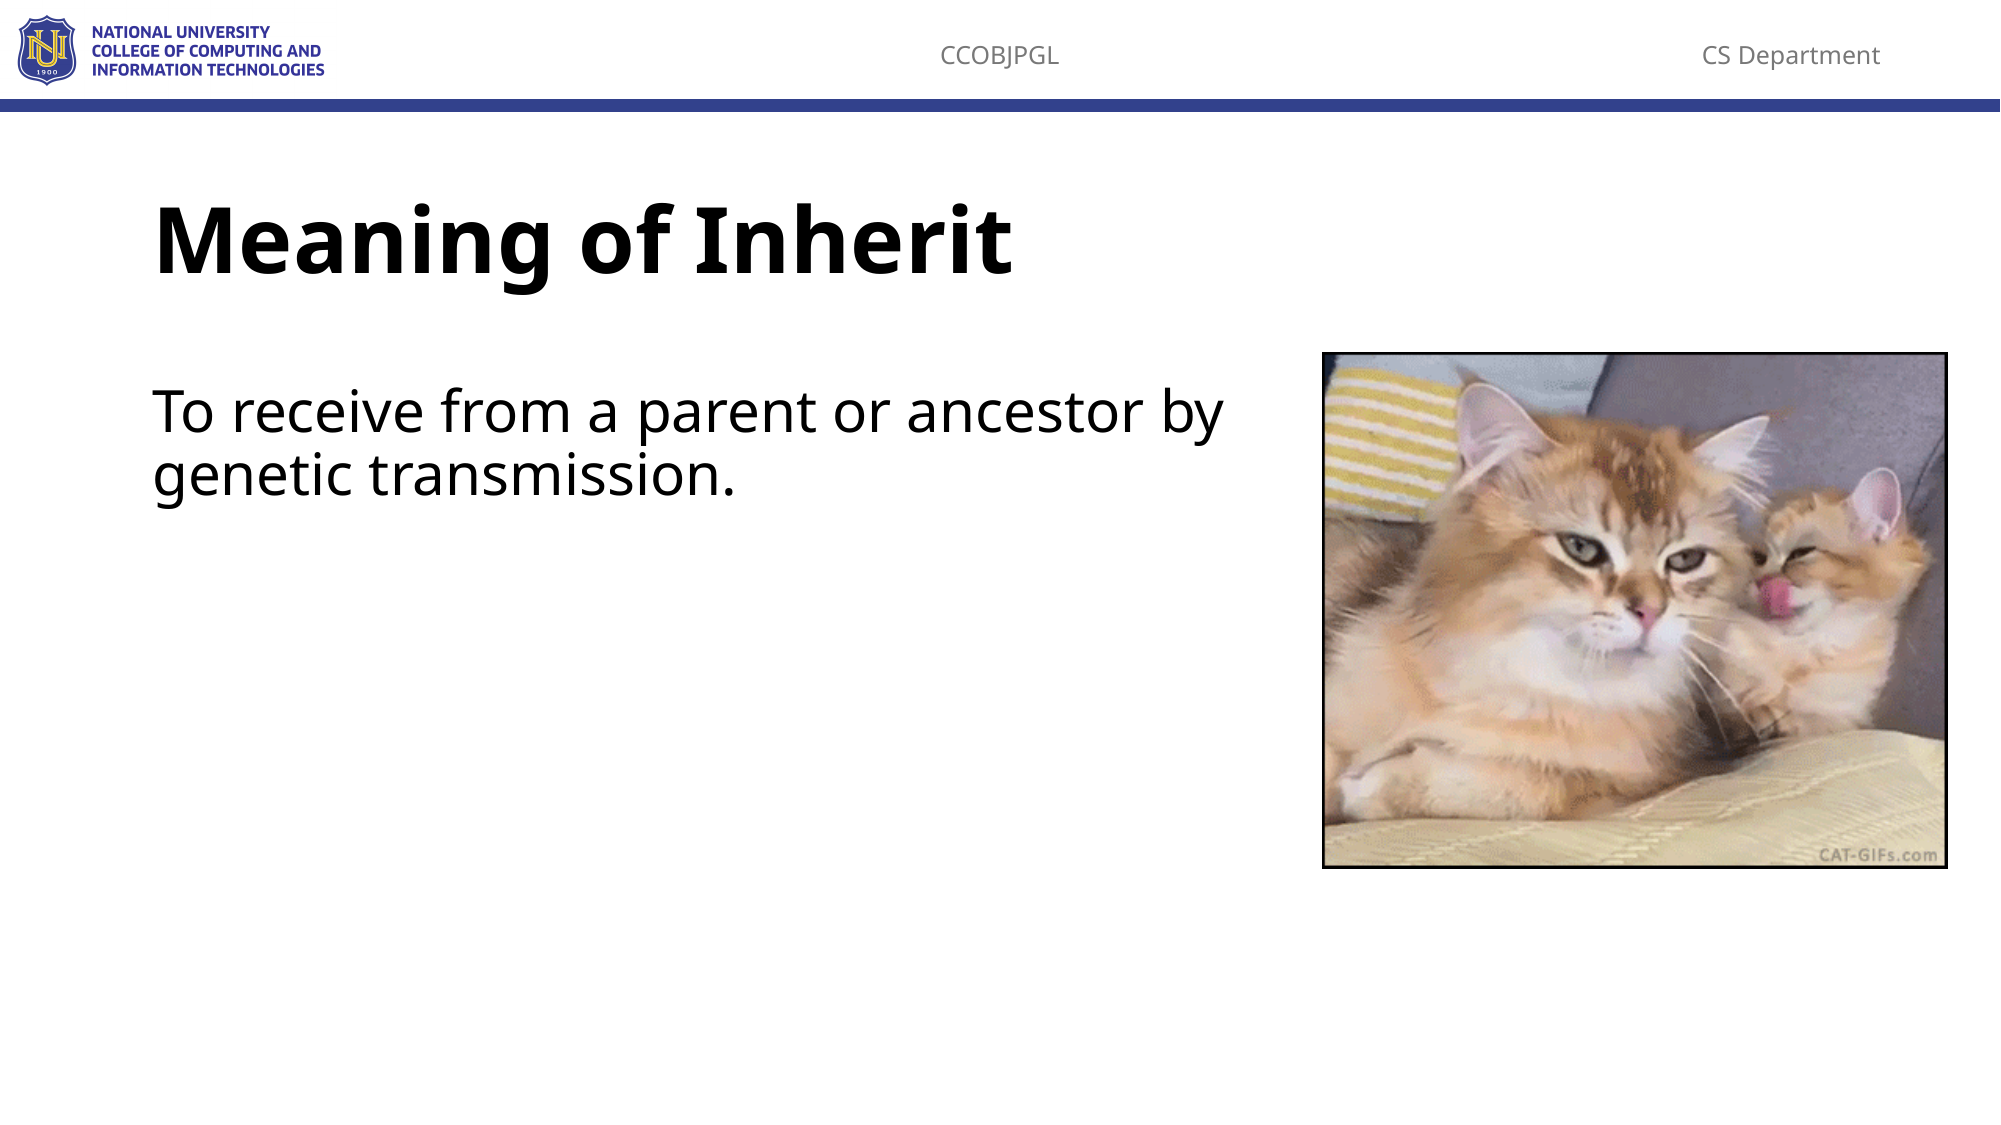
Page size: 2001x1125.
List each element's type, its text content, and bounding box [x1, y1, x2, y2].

picture [0, 0, 337, 99]
picture [1322, 352, 1949, 870]
list To receive from a parent or ancestor by genetic transmission. [137, 375, 1267, 1089]
title Meaning of Inherit [137, 135, 1863, 353]
